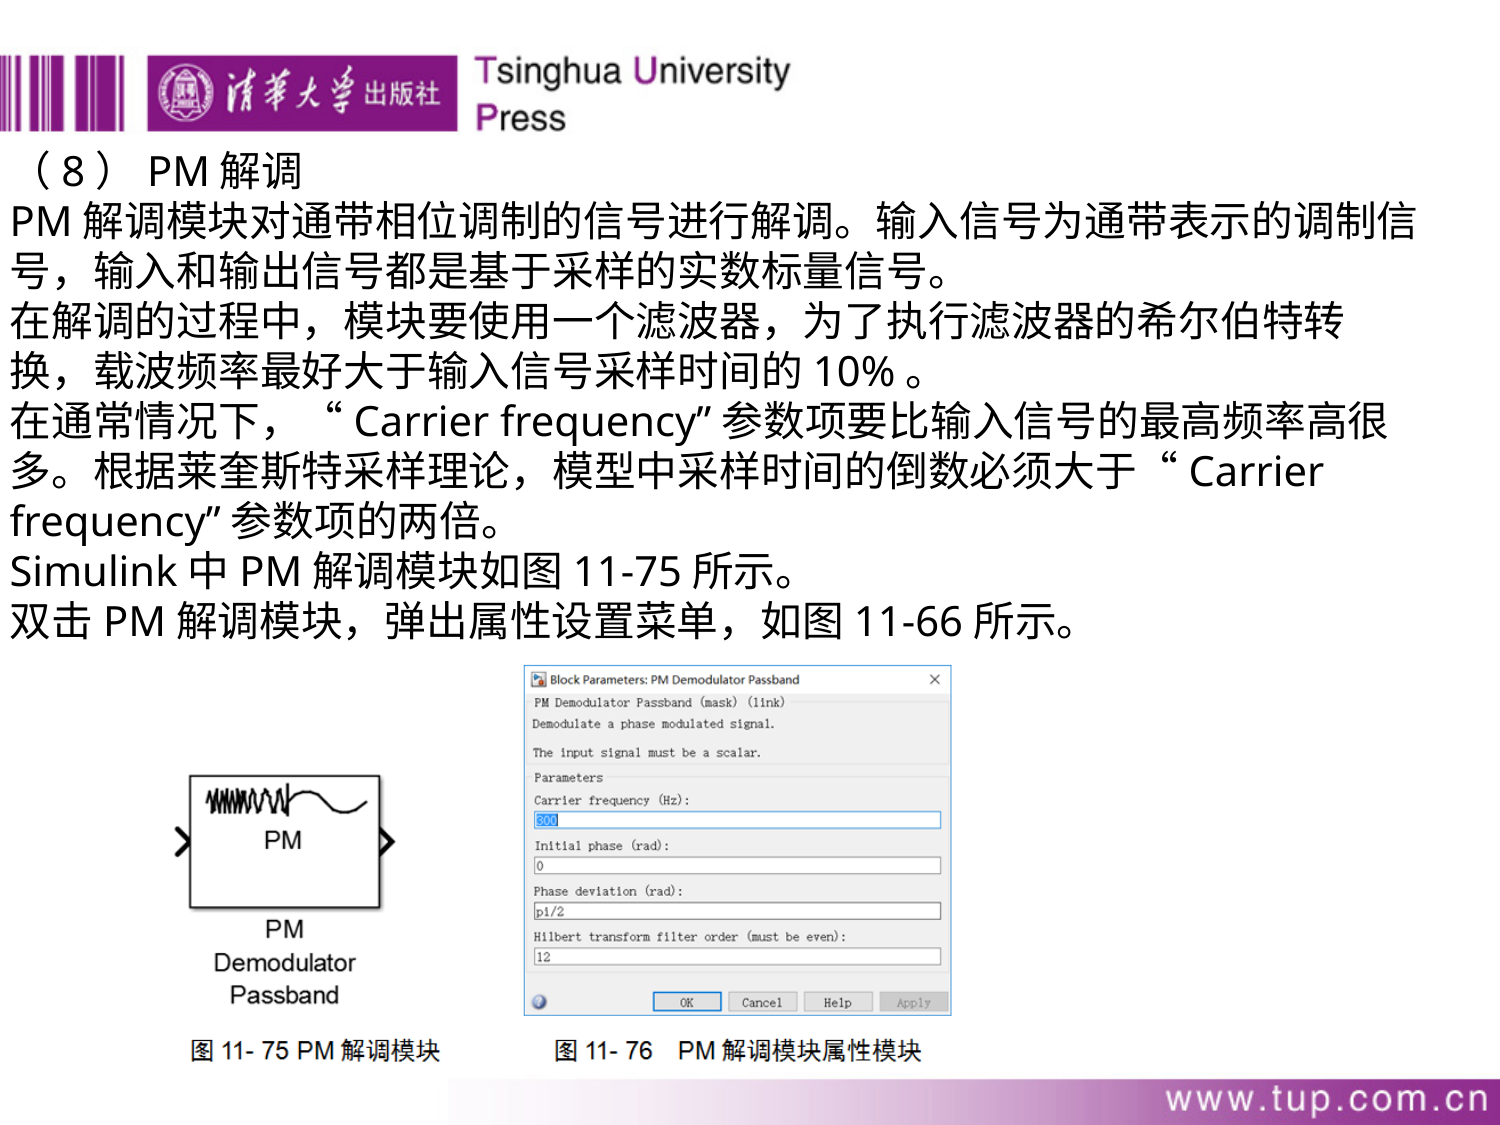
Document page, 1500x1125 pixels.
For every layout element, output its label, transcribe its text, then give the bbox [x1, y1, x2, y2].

picture [0, 34, 1500, 149]
text_box （8）PM解调 PM解调模块对通带相位调制的信号进行解调。输入信号为通带表示的调制信号，输入和输出信号都是基于采样的实数标量信号。 在解调的过程中，模块要使用一个滤波器，为了执行滤波器的希尔伯特转换，载波频率最好大于输入信号采样时间的10%。 在通常情况下，“Carrier frequency”参数项要比输入信号的最高频率高很多。根据莱奎斯特采样理论，模型中采样时间的倒数必须大于“Carrier frequency”参数项的两倍。 Simulink中PM解调模块如图11-75所示。 双击PM解调模块，弹出属性设置菜单，如图11-66所示。 [0, 137, 1442, 653]
picture [0, 657, 1500, 1125]
